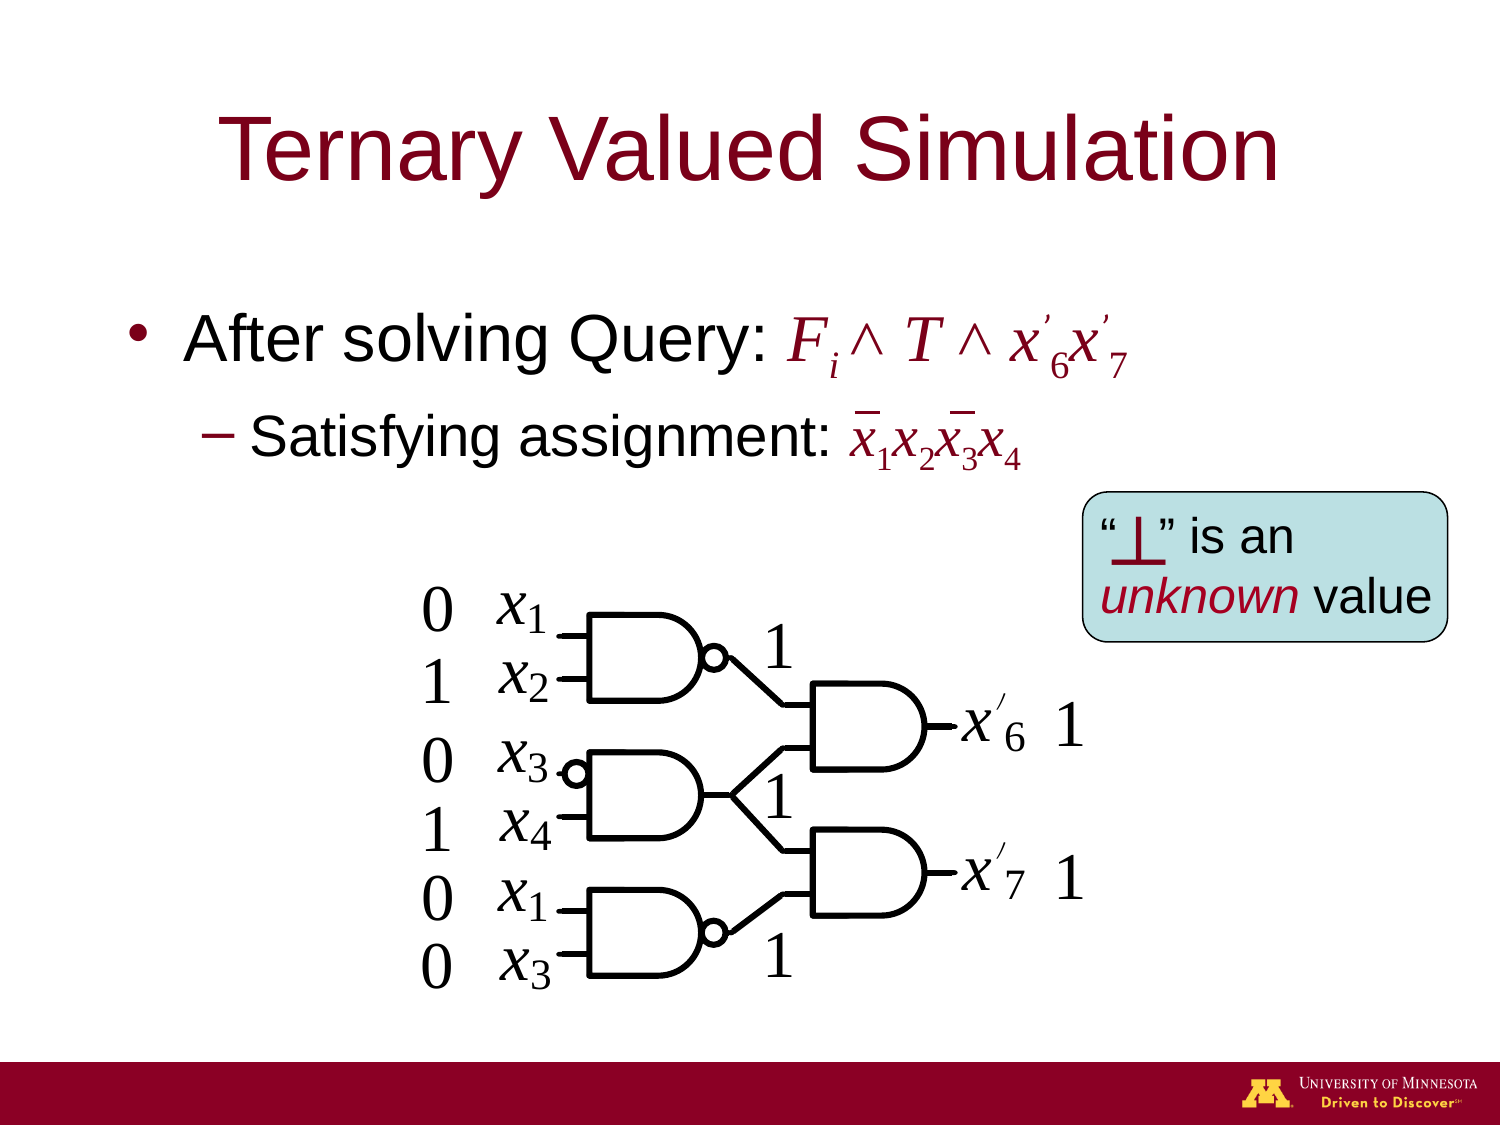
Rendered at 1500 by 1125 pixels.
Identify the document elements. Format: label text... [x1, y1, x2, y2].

list After solving Query: Fi ˄ T ˄ x’6x’7 Satisfying assignment: x1x2x3x4 [112, 287, 1388, 938]
title Ternary Valued Simulation [112, 49, 1388, 238]
text_box “ ” is an unknown value [1085, 496, 1498, 632]
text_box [394, 558, 1113, 1026]
text_box [1117, 632, 1443, 642]
picture [0, 1062, 1500, 1125]
text_box [1094, 491, 1437, 496]
